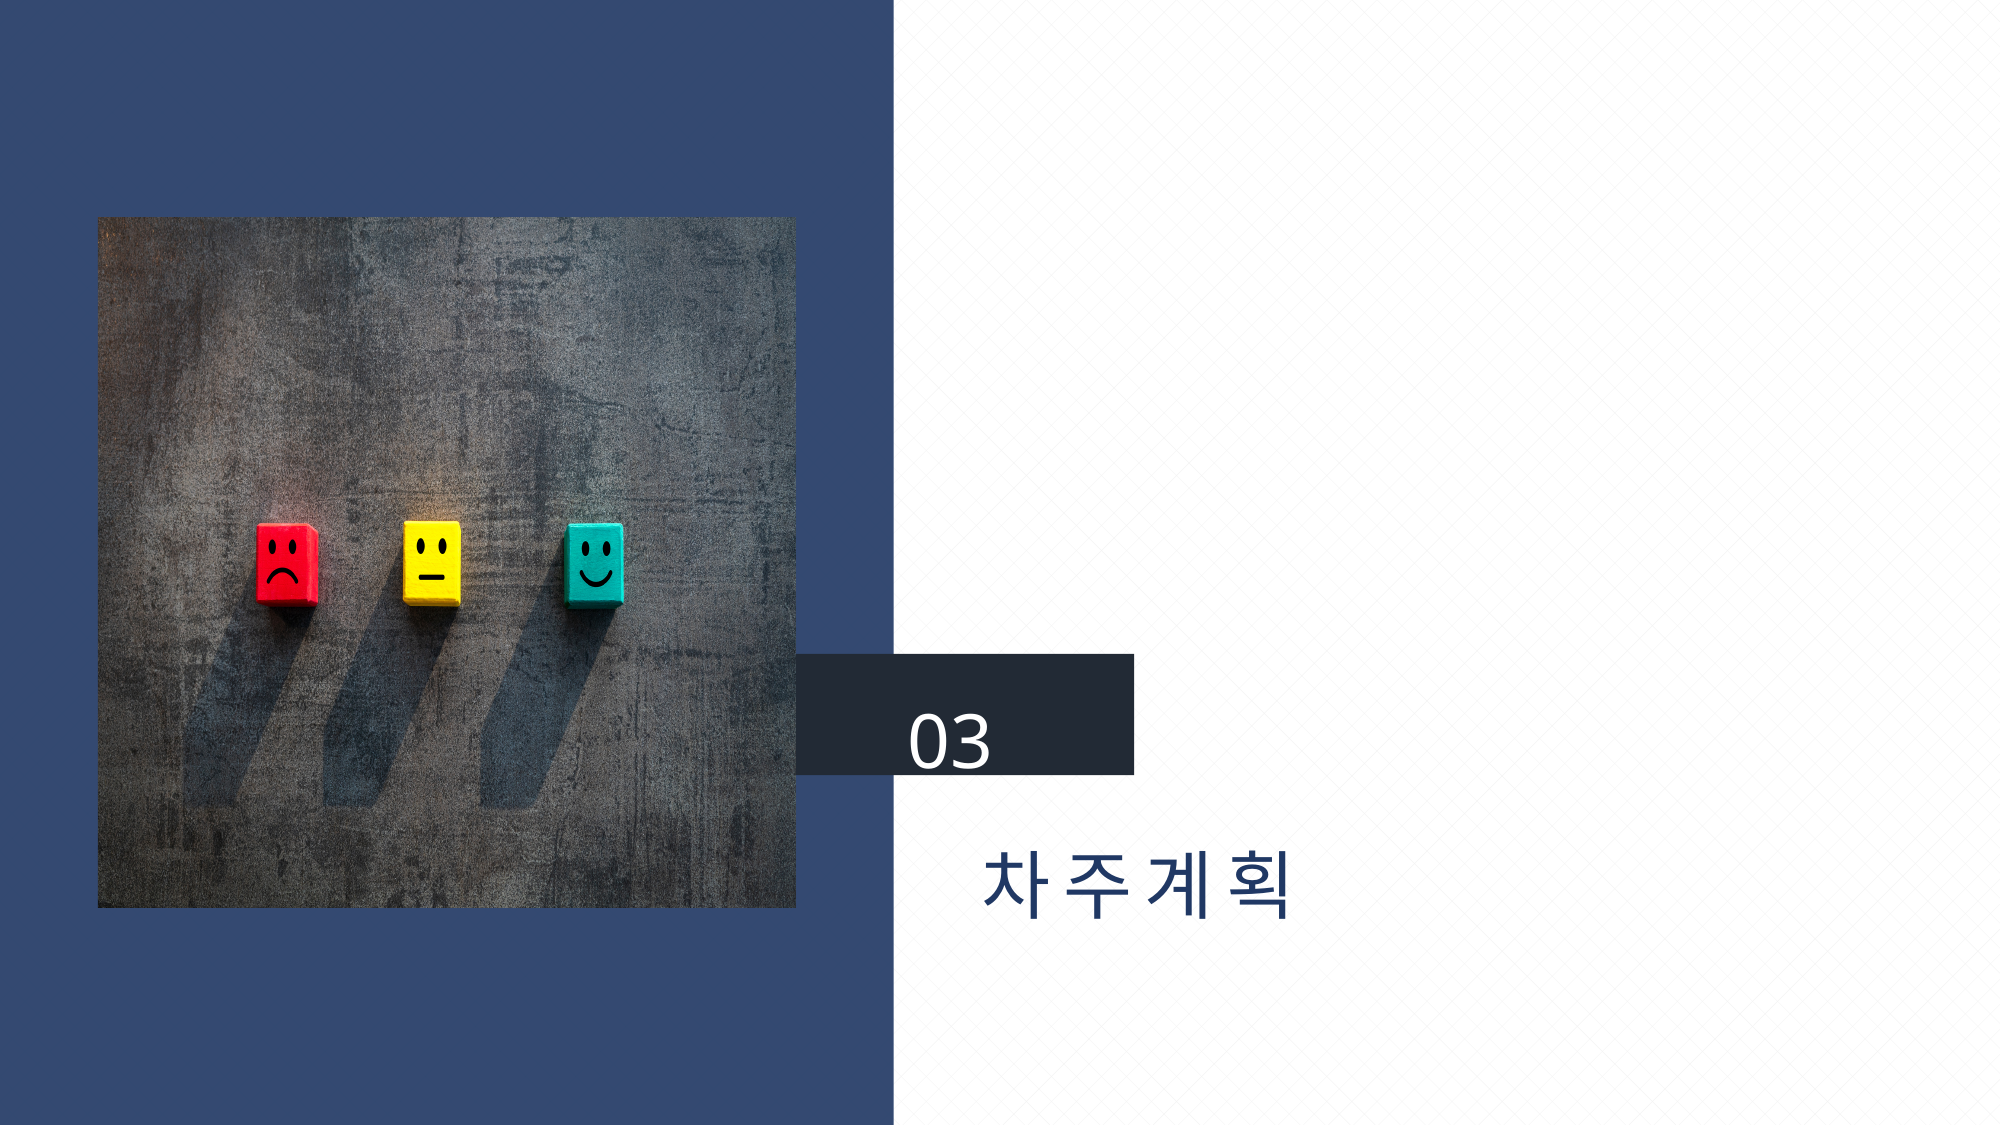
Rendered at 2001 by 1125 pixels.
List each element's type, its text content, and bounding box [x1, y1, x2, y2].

text_box [97, 217, 797, 908]
text_box [0, 0, 895, 1125]
text_box 차주계획 [966, 831, 1311, 936]
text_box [695, 620, 1306, 776]
